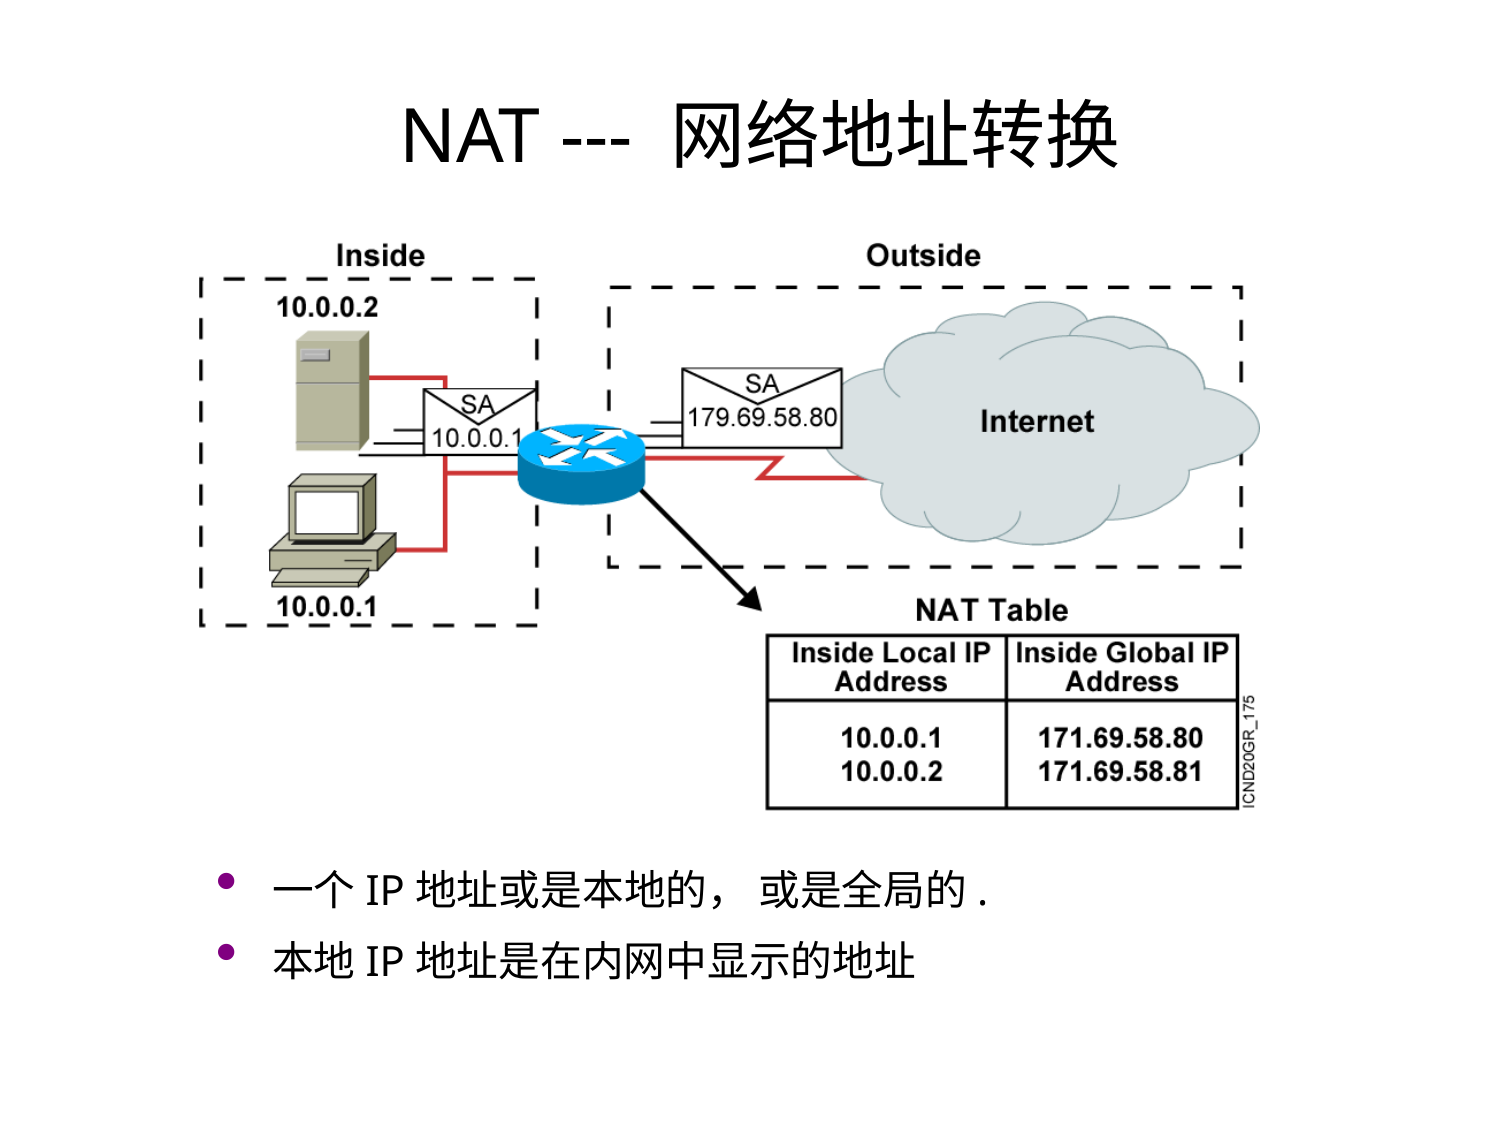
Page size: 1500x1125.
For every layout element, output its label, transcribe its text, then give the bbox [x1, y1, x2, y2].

picture [198, 235, 1260, 811]
title NAT --- 网络地址转换 [64, 78, 1455, 187]
text_box 一个IP地址或是本地的， 或是全局的. 本地IP地址是在内网中显示的地址 [203, 857, 1001, 991]
